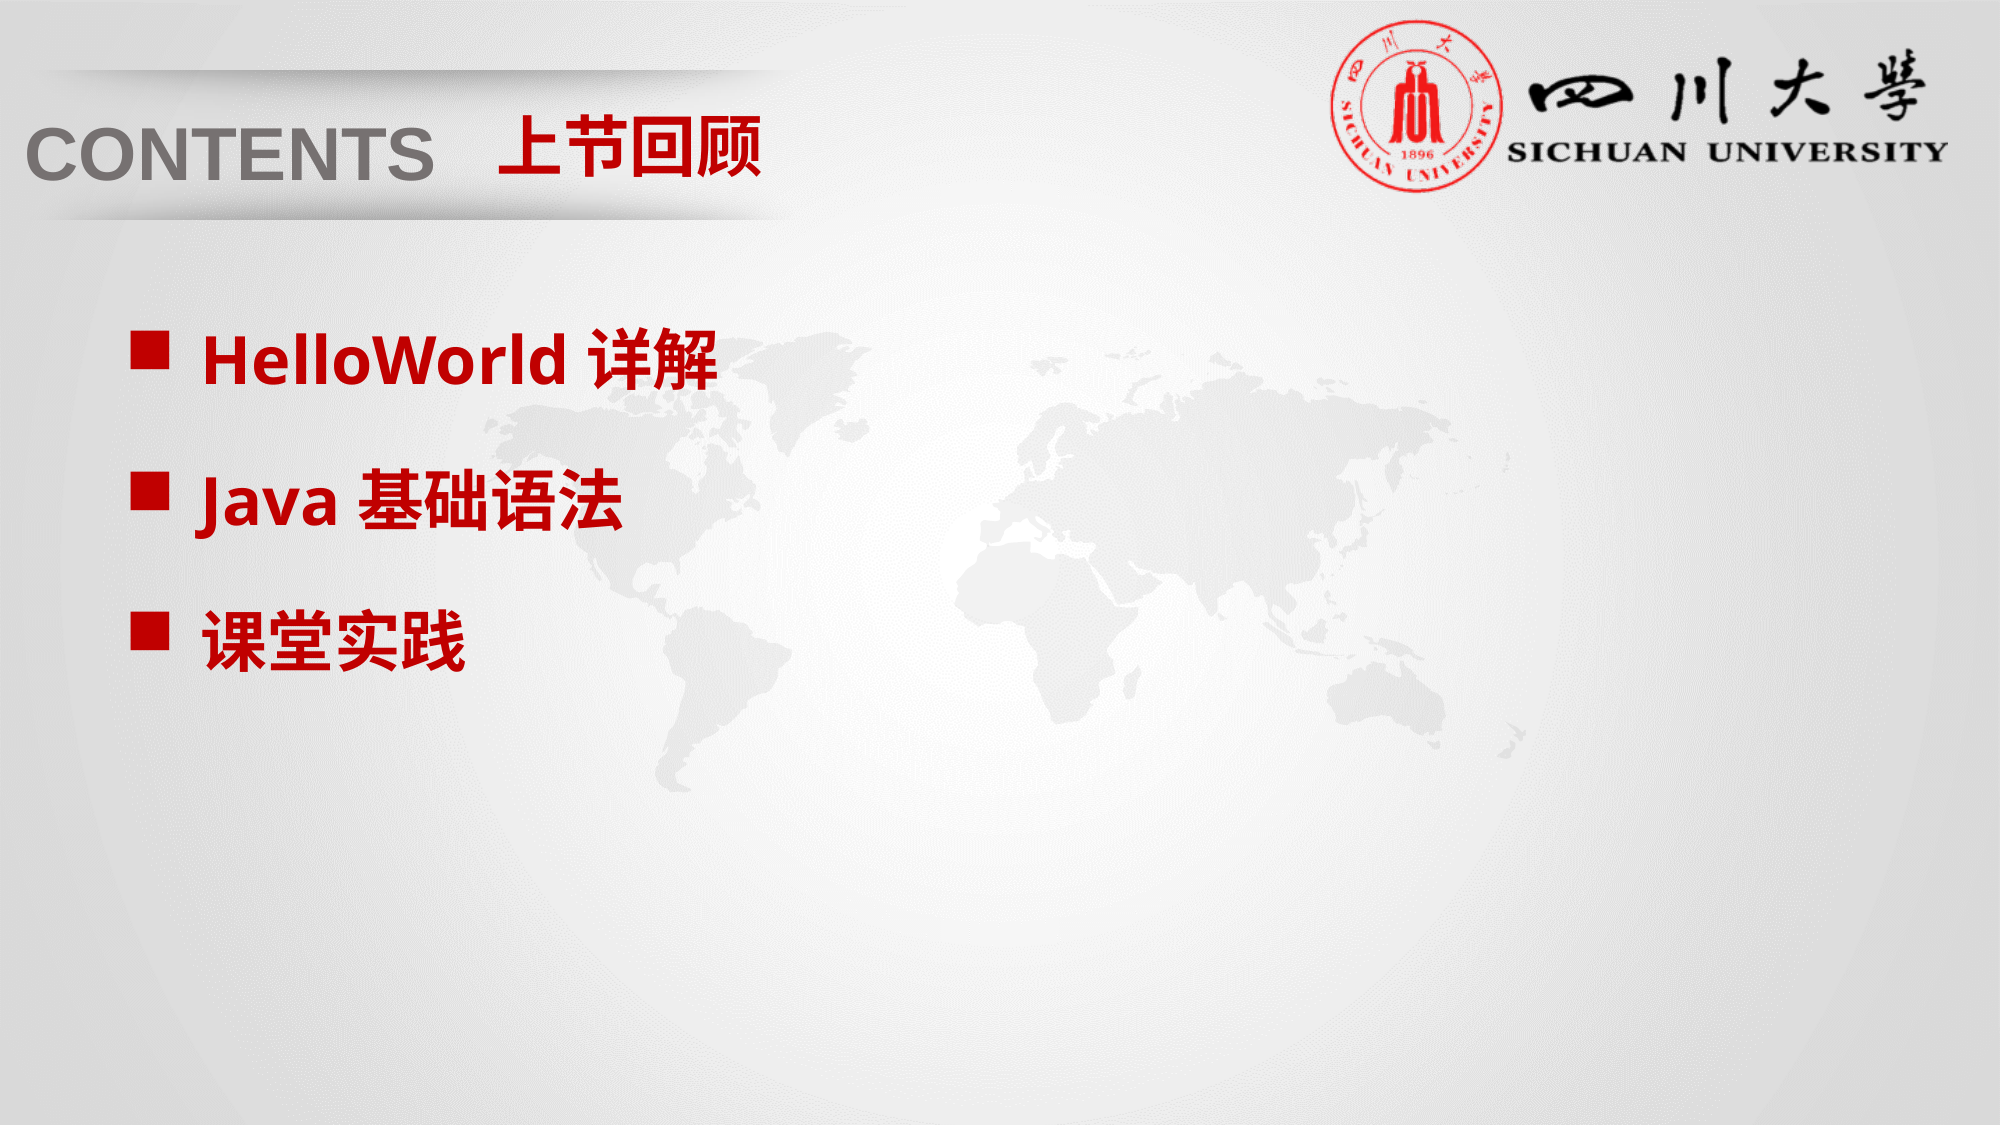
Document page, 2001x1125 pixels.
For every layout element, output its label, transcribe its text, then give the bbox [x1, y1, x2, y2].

text_box HelloWorld详解 Java基础语法 课堂实践 [110, 270, 1264, 776]
text_box 上节回顾 [481, 139, 779, 150]
picture [0, 0, 2000, 1125]
text_box CONTENTS [10, 139, 453, 150]
